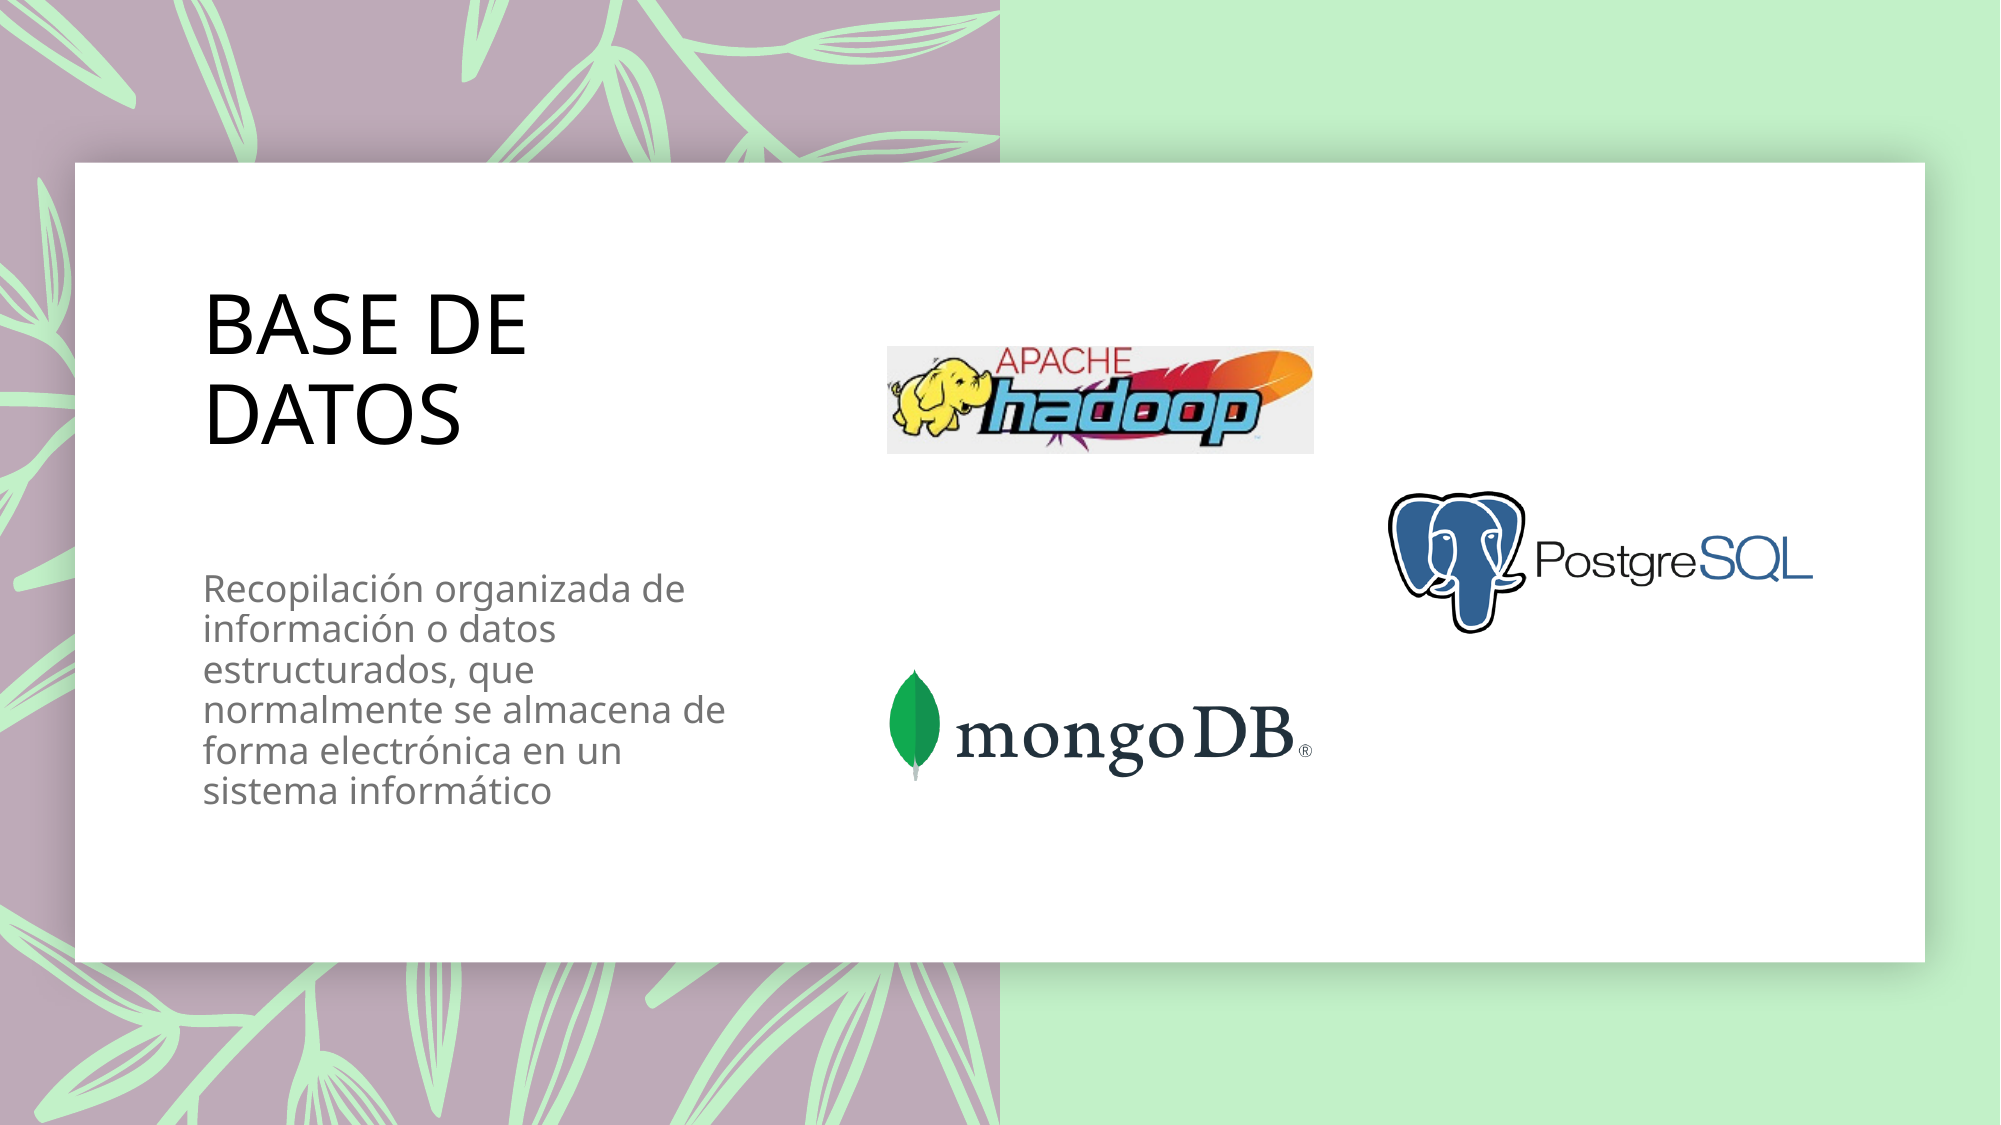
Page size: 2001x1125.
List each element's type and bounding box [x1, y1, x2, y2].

picture [1387, 464, 1813, 661]
text_box [1001, 0, 2000, 1125]
picture [886, 666, 1314, 783]
text_box [0, 0, 1001, 1125]
picture [886, 345, 1314, 455]
text_box [1001, 161, 1927, 964]
